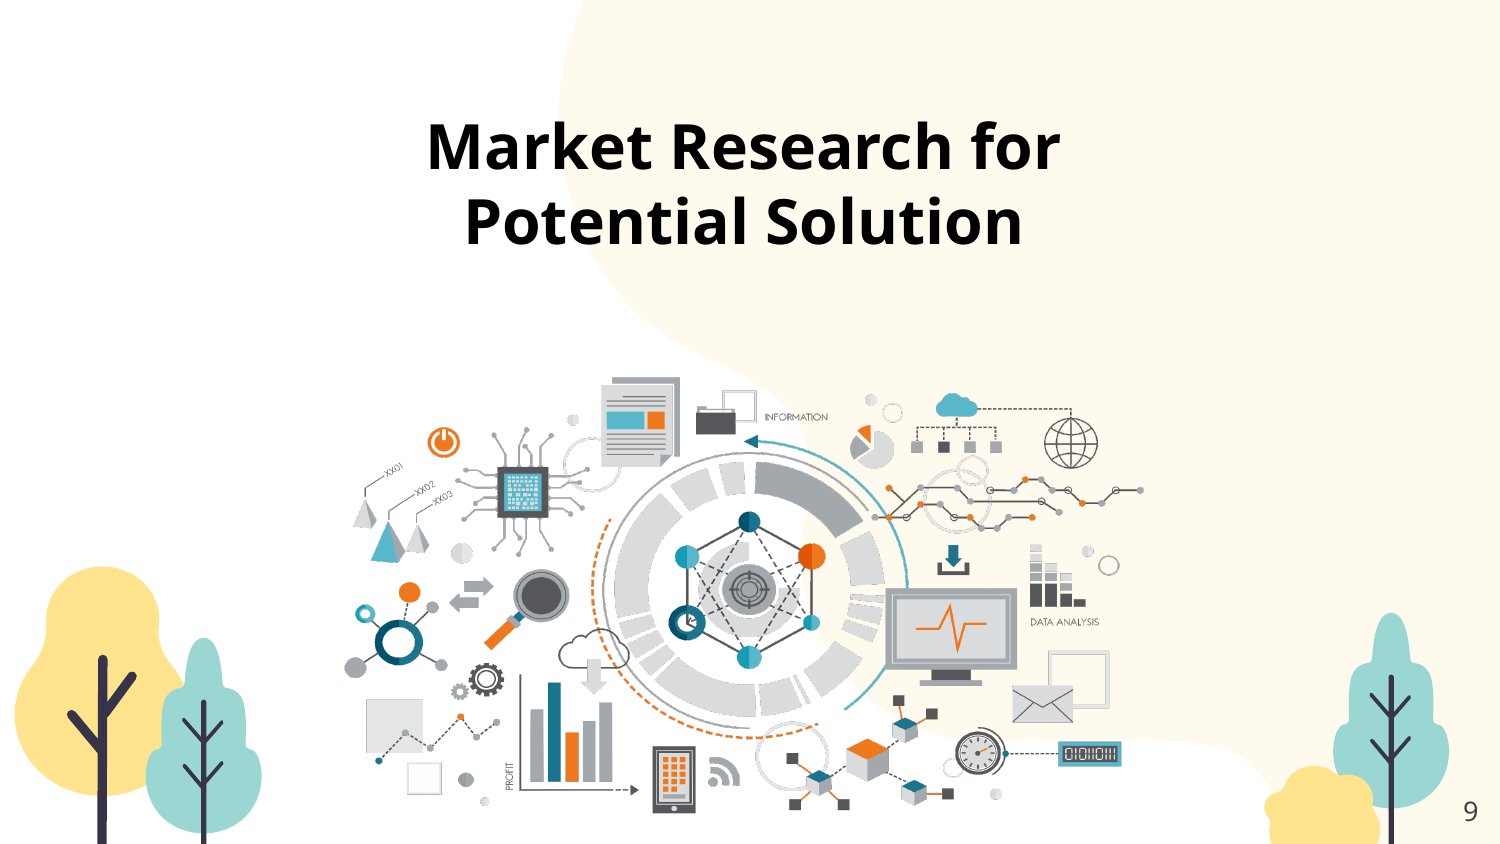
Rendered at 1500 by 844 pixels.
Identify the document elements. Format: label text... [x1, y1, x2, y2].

slide_number ‹#› [1403, 779, 1494, 844]
text_box [145, 637, 262, 834]
text_box [1264, 765, 1381, 844]
text_box [14, 566, 184, 796]
subtitle Market Research for Potential Solution [357, 92, 1131, 309]
text_box [182, 699, 224, 844]
picture [321, 346, 1167, 844]
text_box [66, 654, 137, 844]
text_box [1333, 612, 1450, 809]
text_box [1369, 674, 1411, 844]
